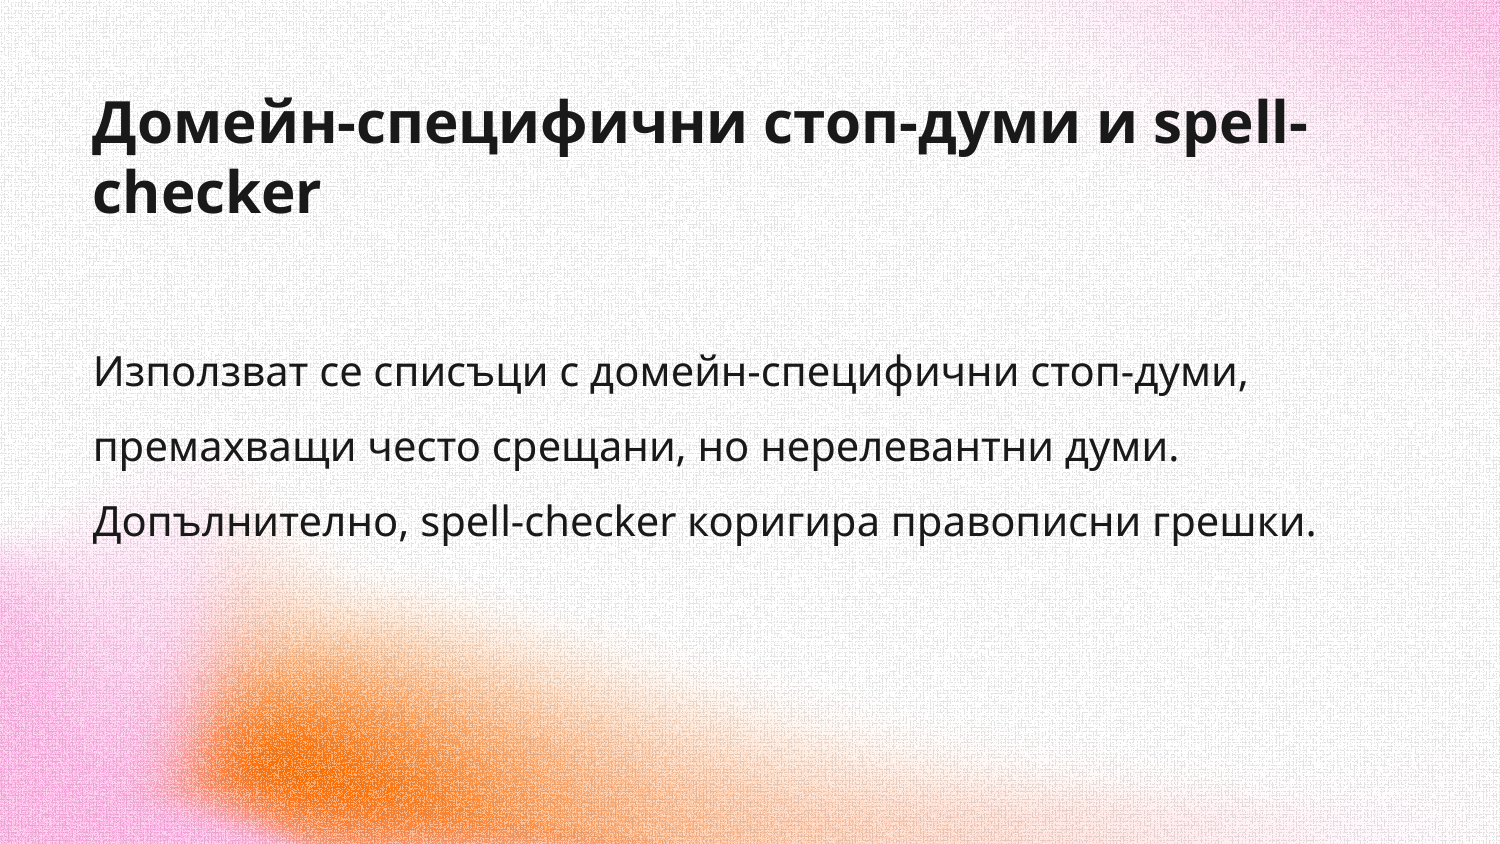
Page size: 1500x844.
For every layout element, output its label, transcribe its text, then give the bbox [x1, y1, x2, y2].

text_box Домейн-специфични стоп-думи и spell-checker [78, 78, 1422, 235]
picture [0, 0, 1500, 844]
text_box Използват се списъци с домейн-специфични стоп-думи, премахващи често срещани, но нерелевантни думи. Допълнително, spell-checker коригира правописни грешки. [78, 312, 1422, 766]
